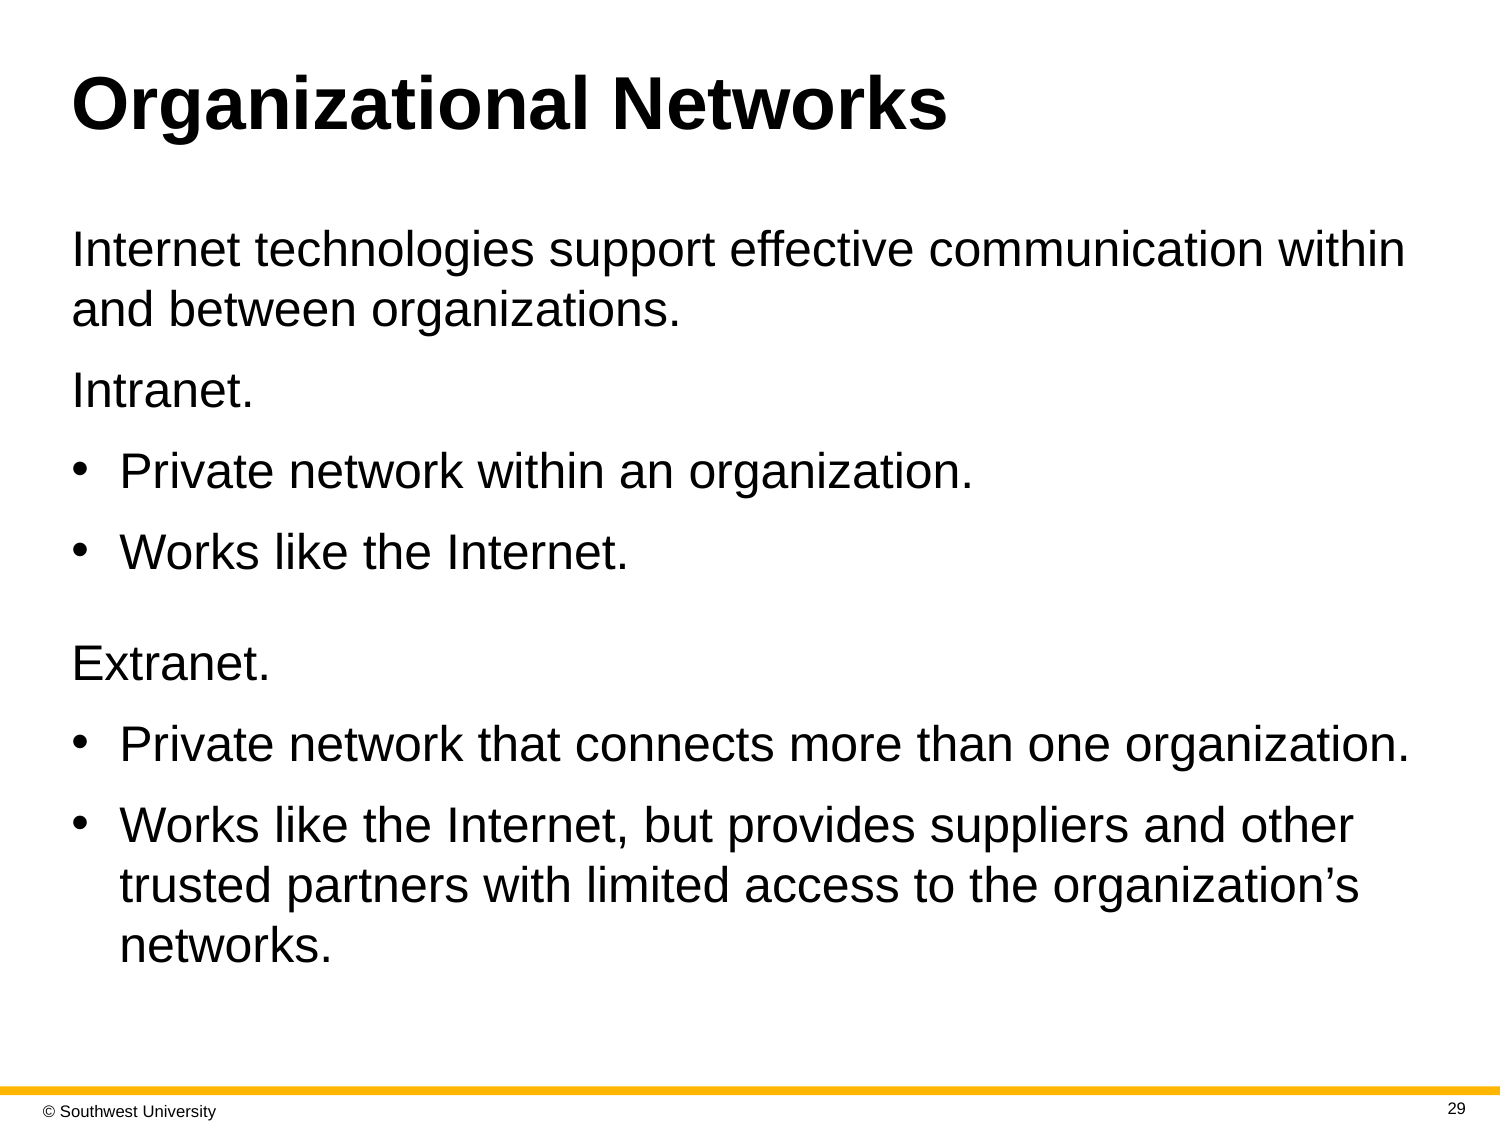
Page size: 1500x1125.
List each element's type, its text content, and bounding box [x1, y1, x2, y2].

slide_number 29 [1415, 1094, 1474, 1122]
list Extranet. Private network that connects more than one organization. Works like the Internet, but provides suppliers and other trusted partners with limited access to the organization’s networks. [56, 622, 1444, 1025]
list Internet technologies support effective communication within and between organizations. Intranet. Private network within an organization. Works like the Internet. [56, 209, 1444, 595]
title Organizational Networks [56, 38, 1444, 173]
